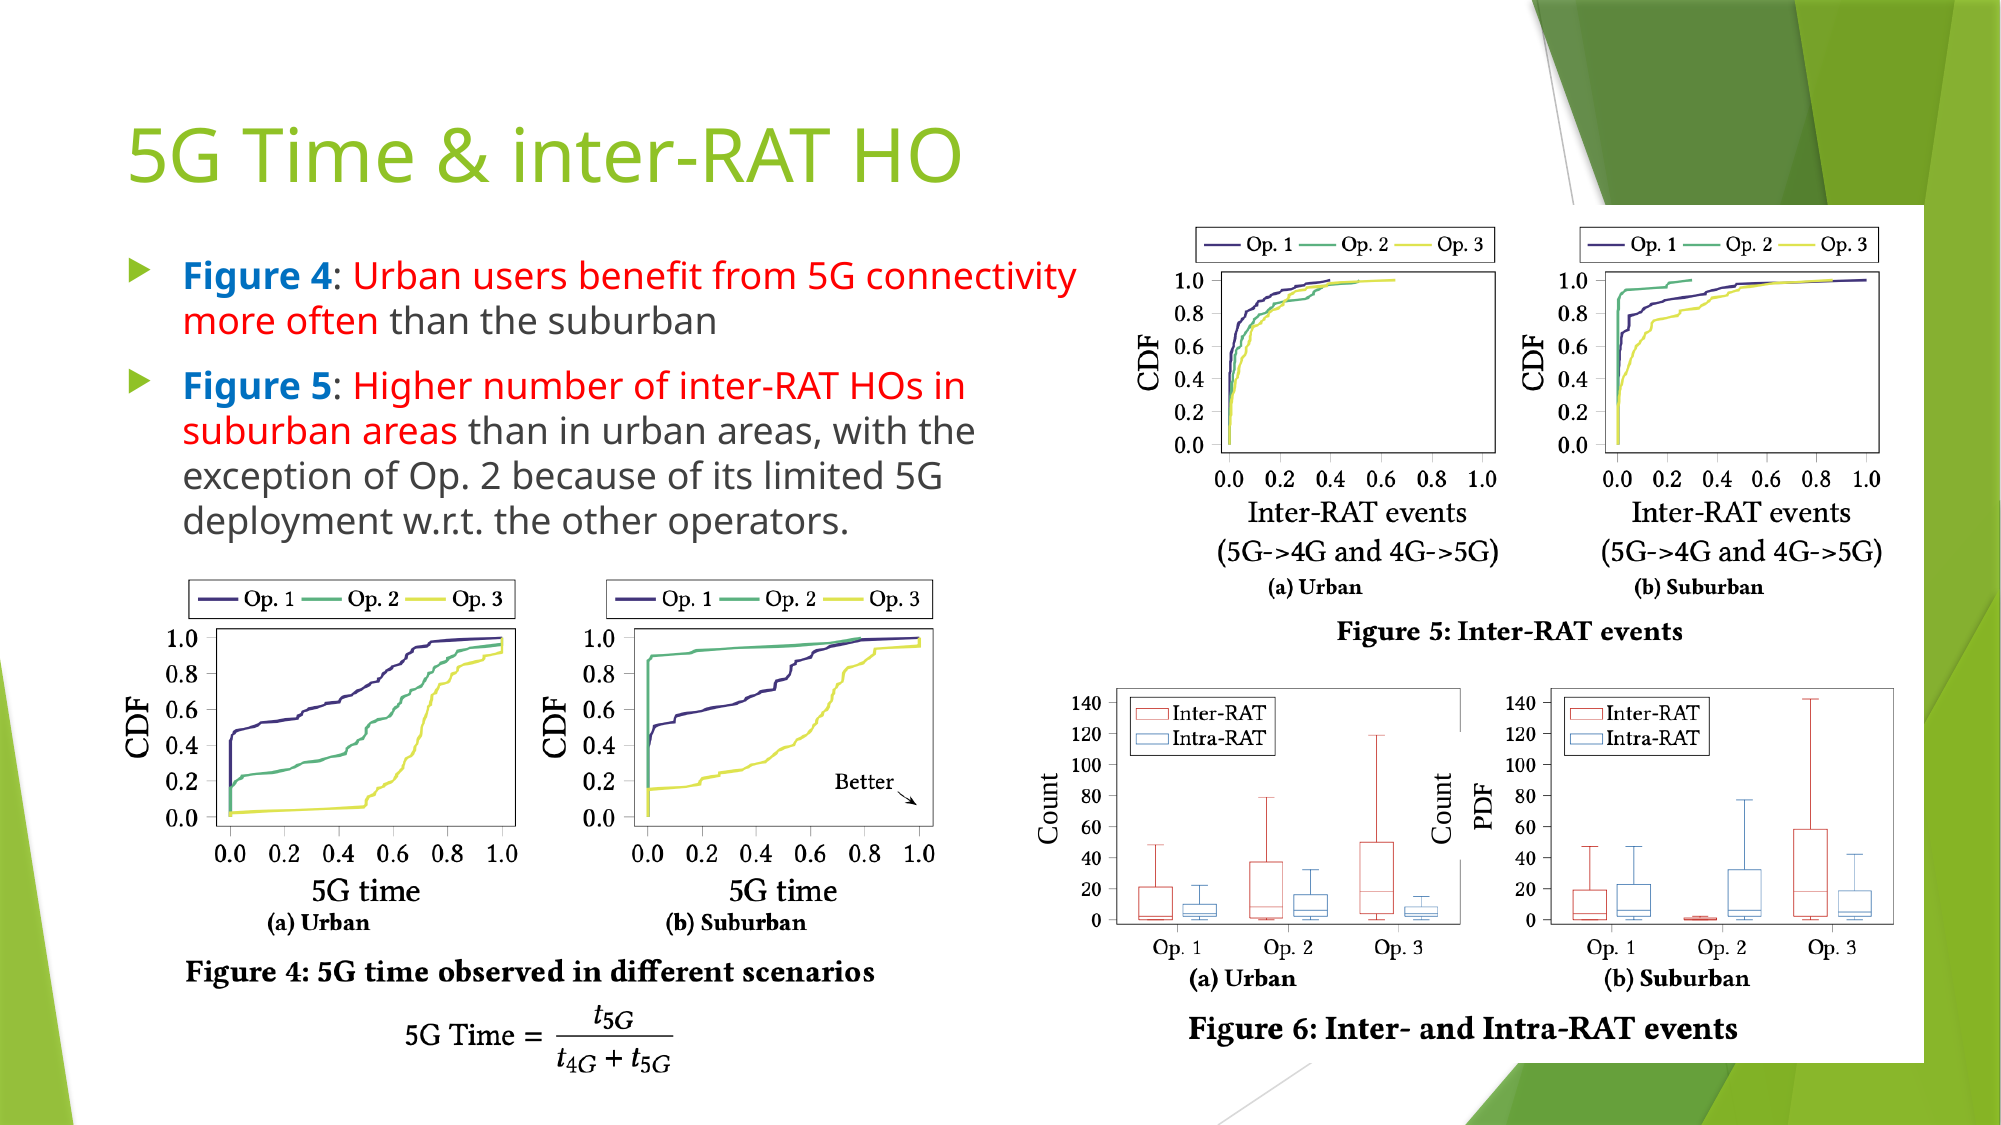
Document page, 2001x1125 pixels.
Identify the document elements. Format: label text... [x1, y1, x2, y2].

picture [1102, 204, 1924, 659]
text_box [110, 550, 968, 1091]
title 5G Time & inter-RAT HO [111, 99, 1522, 244]
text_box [1012, 657, 1924, 1064]
list Figure 4: Urban users benefit from 5G connectivity more often than the suburban Figure 5: Higher number of inter-RAT HOs in suburban areas than in urban areas, with the exception of Op. 2 because of its limited 5G deployment w.r.t. the other operators. [111, 244, 1097, 572]
